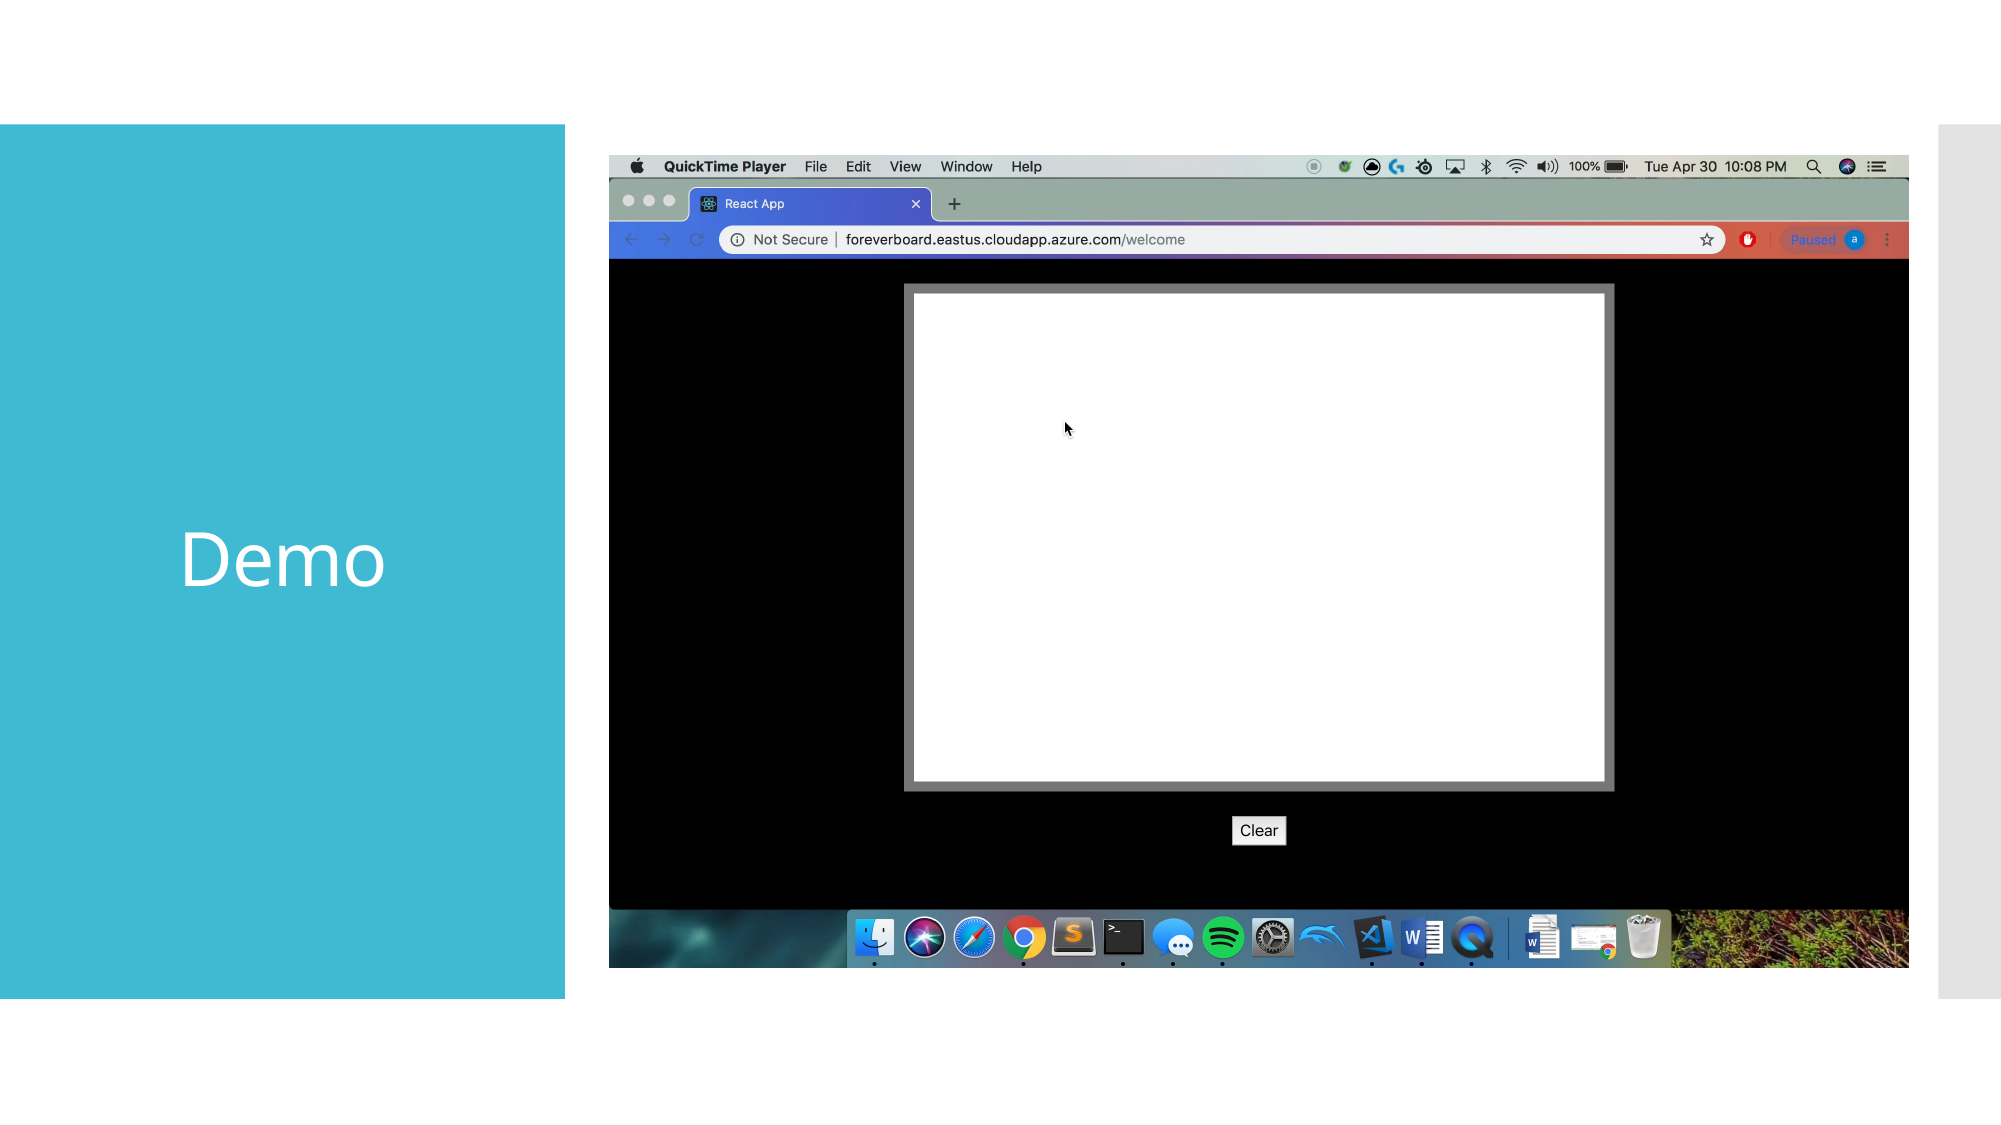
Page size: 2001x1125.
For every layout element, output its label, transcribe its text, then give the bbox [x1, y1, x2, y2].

title Demo [41, 184, 525, 940]
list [608, 154, 1910, 969]
